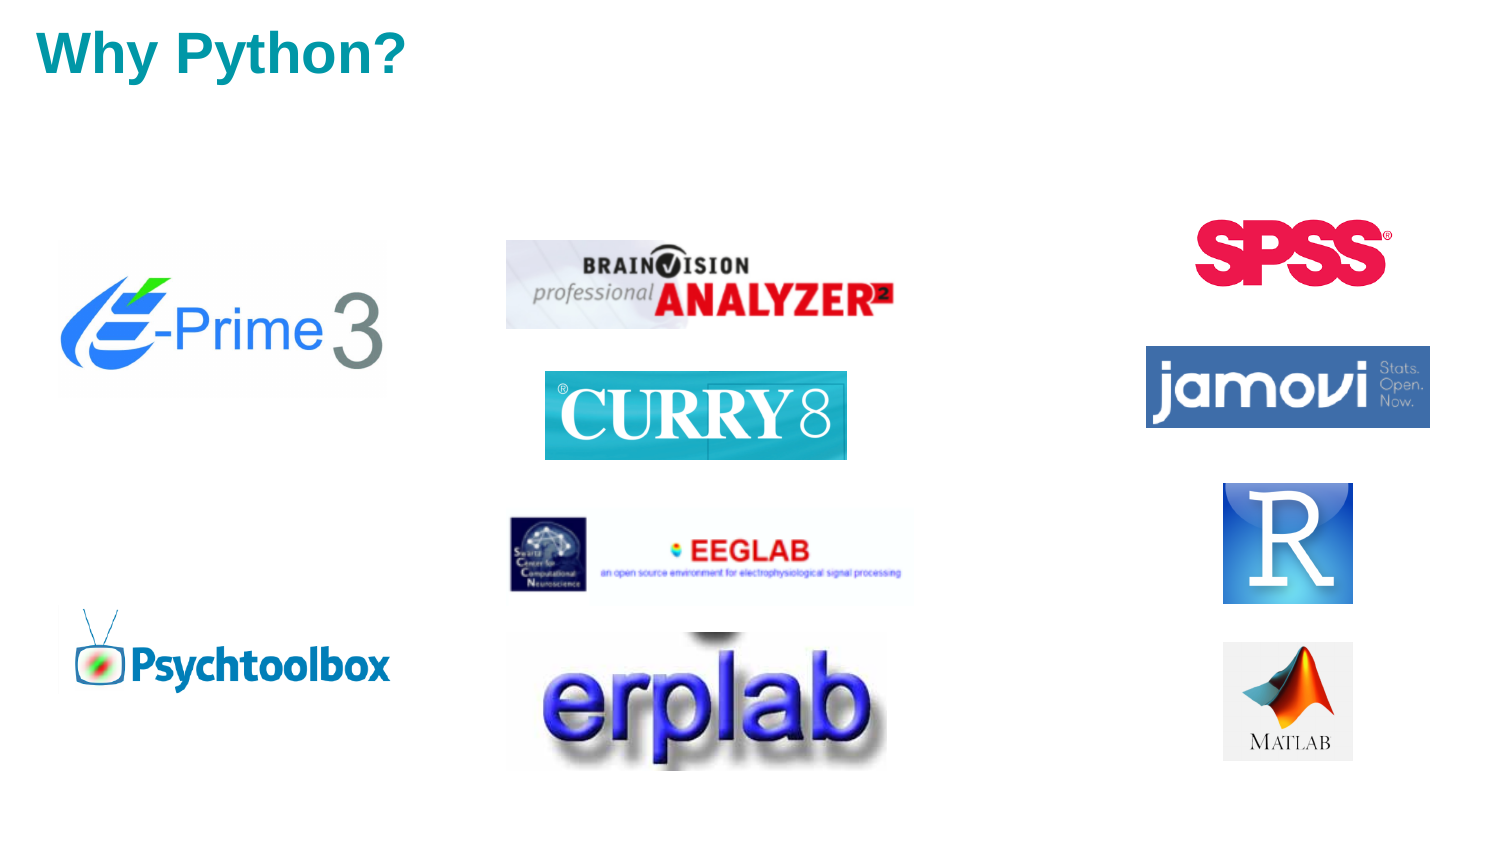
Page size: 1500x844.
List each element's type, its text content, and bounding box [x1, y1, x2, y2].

picture [1146, 346, 1430, 428]
picture [1223, 642, 1353, 761]
title Why Python? [0, 0, 446, 101]
picture [1223, 483, 1353, 604]
picture [505, 632, 887, 771]
picture [58, 240, 387, 398]
picture [545, 371, 847, 460]
picture [58, 605, 397, 695]
picture [505, 240, 914, 330]
picture [1179, 209, 1397, 291]
picture [505, 501, 914, 607]
